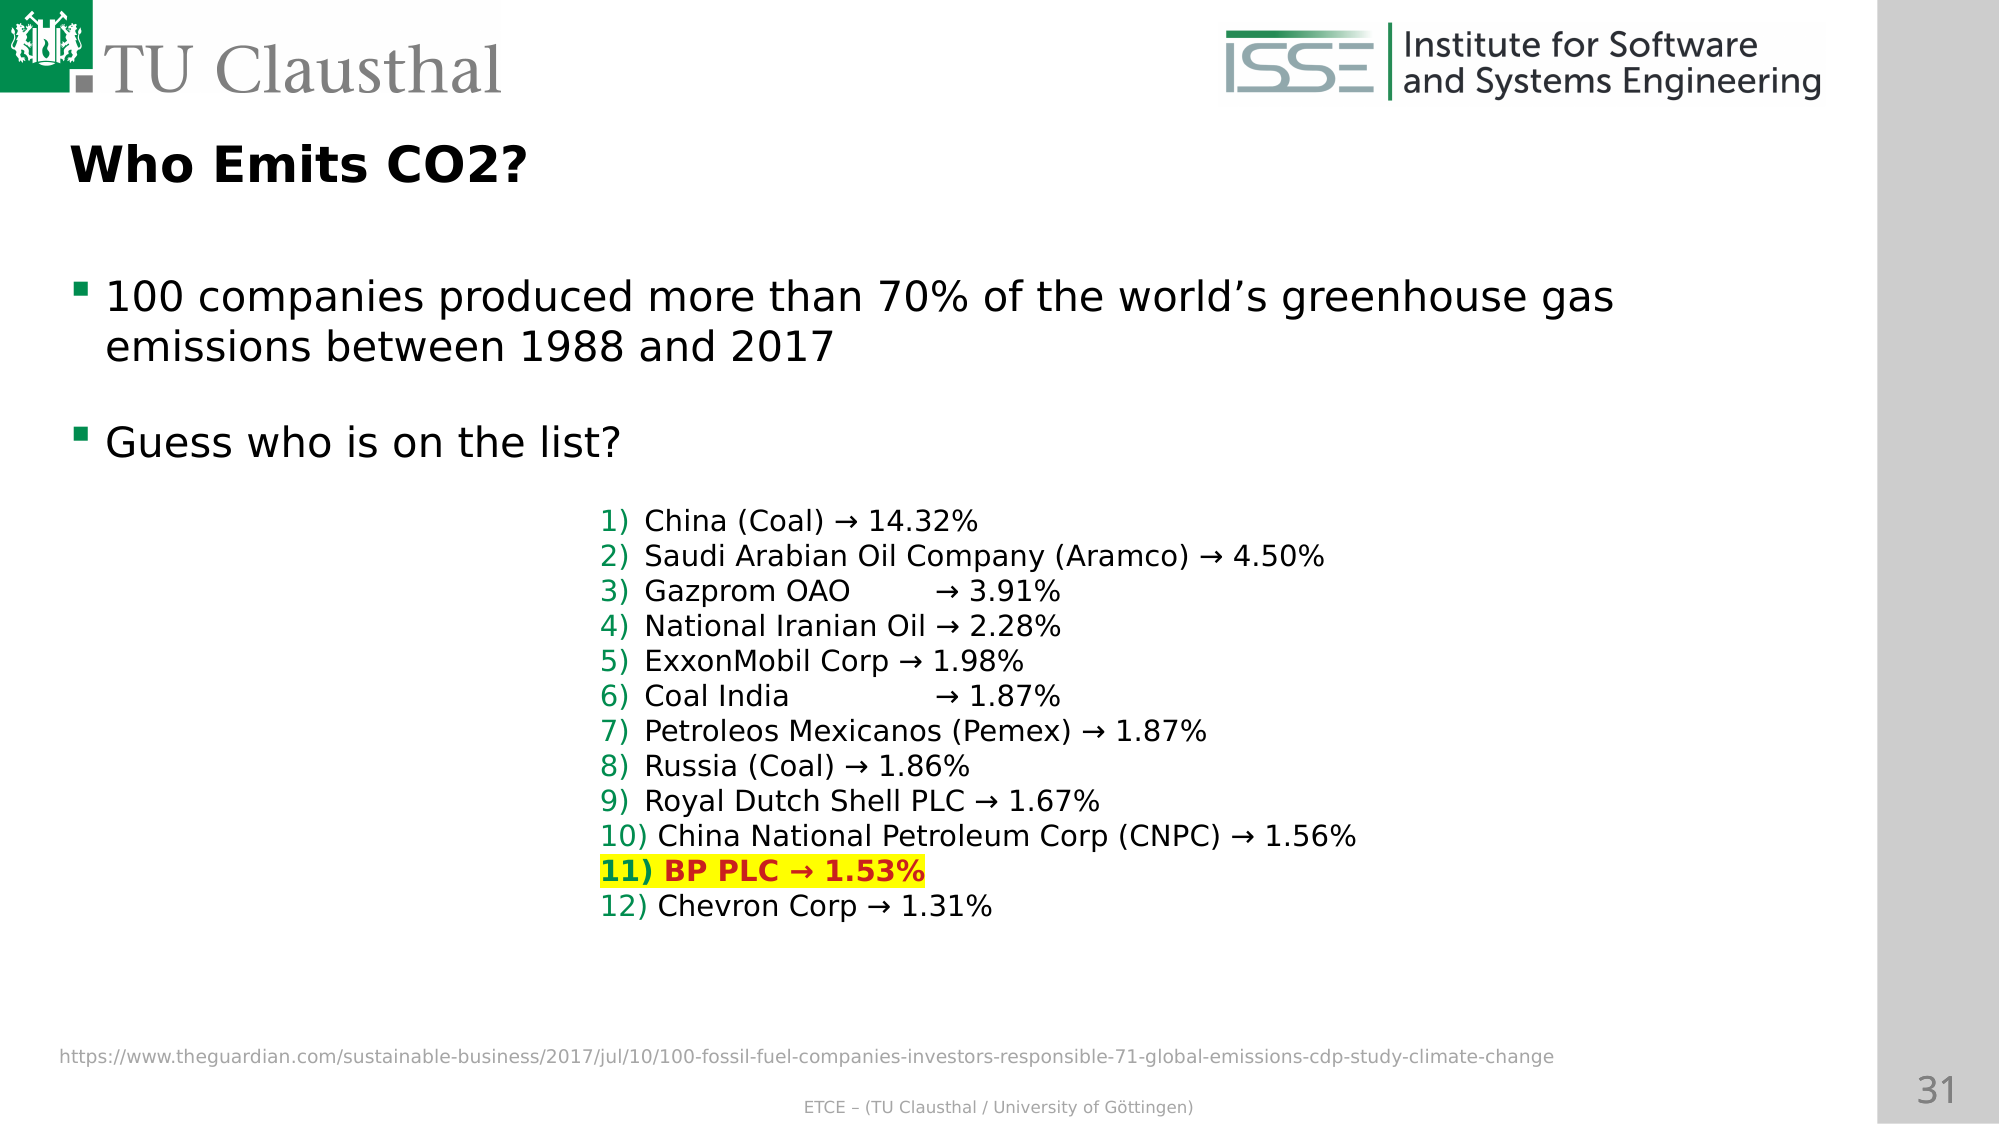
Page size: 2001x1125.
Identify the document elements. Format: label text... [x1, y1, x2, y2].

text_box China (Coal) → 14.32% Saudi Arabian Oil Company (Aramco) → 4.50% Gazprom OAO → 3.91% National Iranian Oil → 2.28% ExxonMobil Corp → 1.98% Coal India → 1.87% Petroleos Mexicanos (Pemex) → 1.87% Russia (Coal) → 1.86% Royal Dutch Shell PLC → 1.67% China National Petroleum Corp (CNPC) → 1.56% BP PLC → 1.53% Chevron Corp → 1.31% [584, 494, 1410, 945]
text_box Who Emits CO2? [55, 125, 1818, 207]
picture [1218, 22, 1826, 107]
text_box https://www.theguardian.com/sustainable-business/2017/jul/10/100-fossil-fuel-companies-investors-responsible-71-global-emissions-cdp-study-climate-change [44, 1037, 1816, 1075]
text_box 100 companies produced more than 70% of the world’s greenhouse gas emissions between 1988 and 2017 Guess who is on the list? [55, 262, 1837, 900]
picture [0, 0, 501, 93]
